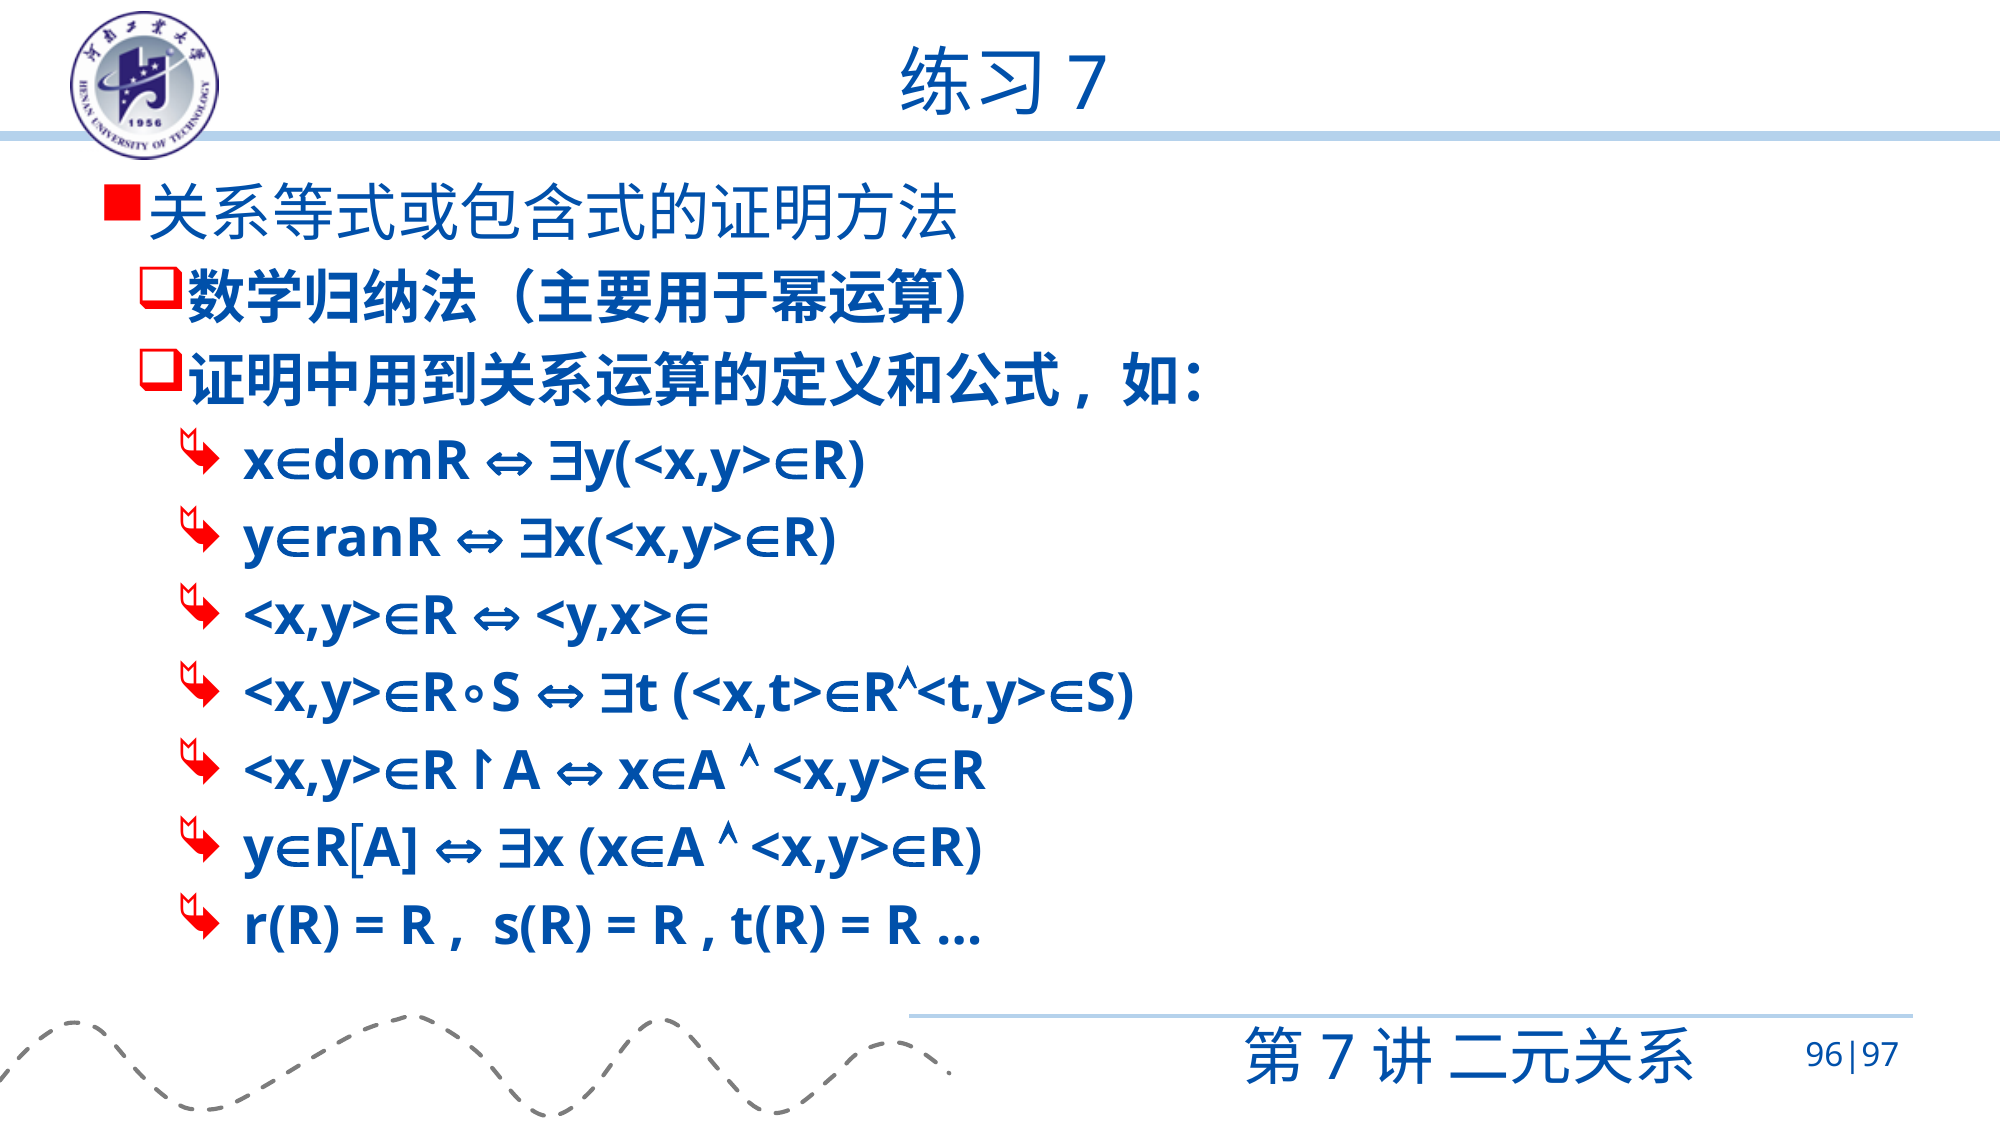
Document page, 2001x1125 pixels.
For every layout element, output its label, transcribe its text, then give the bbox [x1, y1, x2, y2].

list 第7讲 二元关系 [948, 1009, 1713, 1101]
title 练习7 [236, 36, 1772, 134]
slide_number 96|97 [1756, 1025, 1915, 1086]
picture [70, 11, 219, 160]
